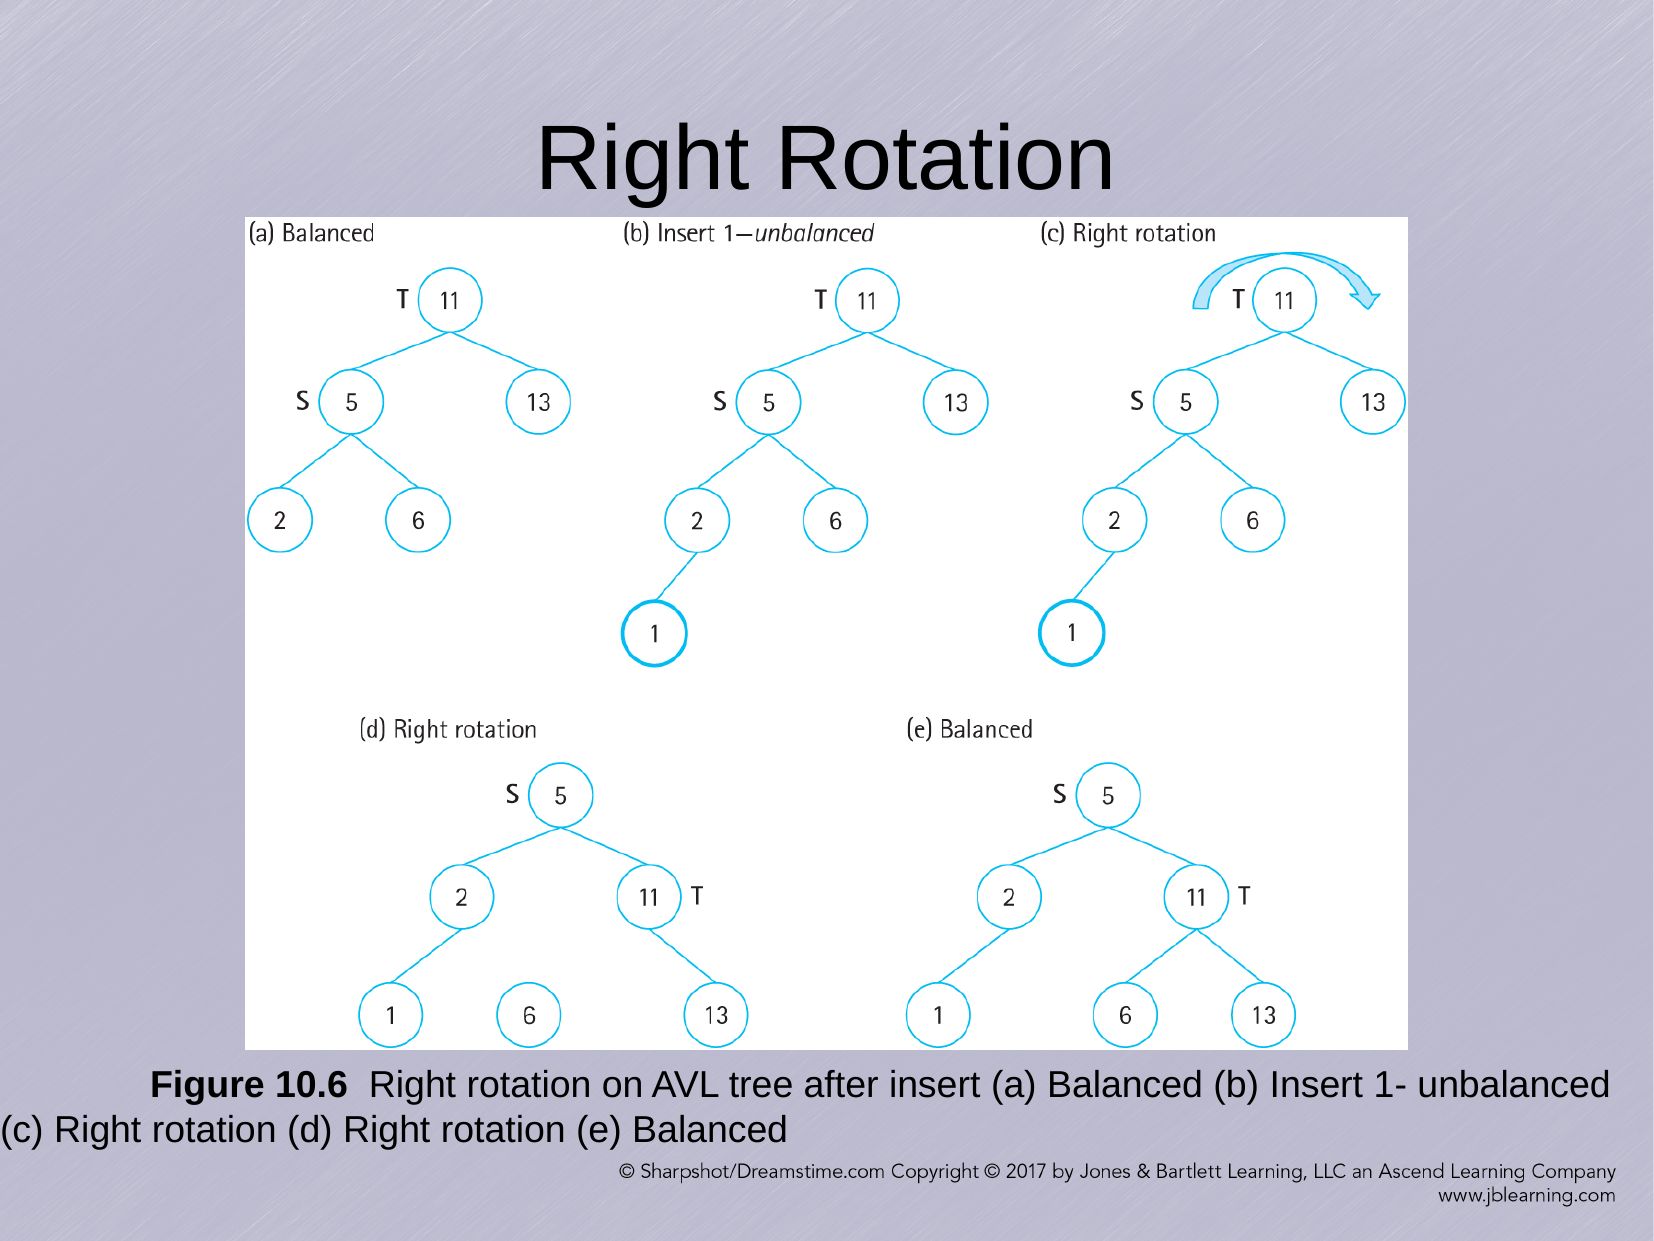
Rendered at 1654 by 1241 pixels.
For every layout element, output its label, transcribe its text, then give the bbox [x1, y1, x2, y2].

text_box Figure 10.6 Right rotation on AVL tree after insert (a) Balanced (b) Insert 1- unbalanced (c) Right rotation (d) Right rotation (e) Balanced [0, 1060, 1654, 1161]
picture [0, 1161, 1654, 1241]
picture [0, 0, 1654, 1060]
text_box Right Rotation [82, 49, 1571, 257]
